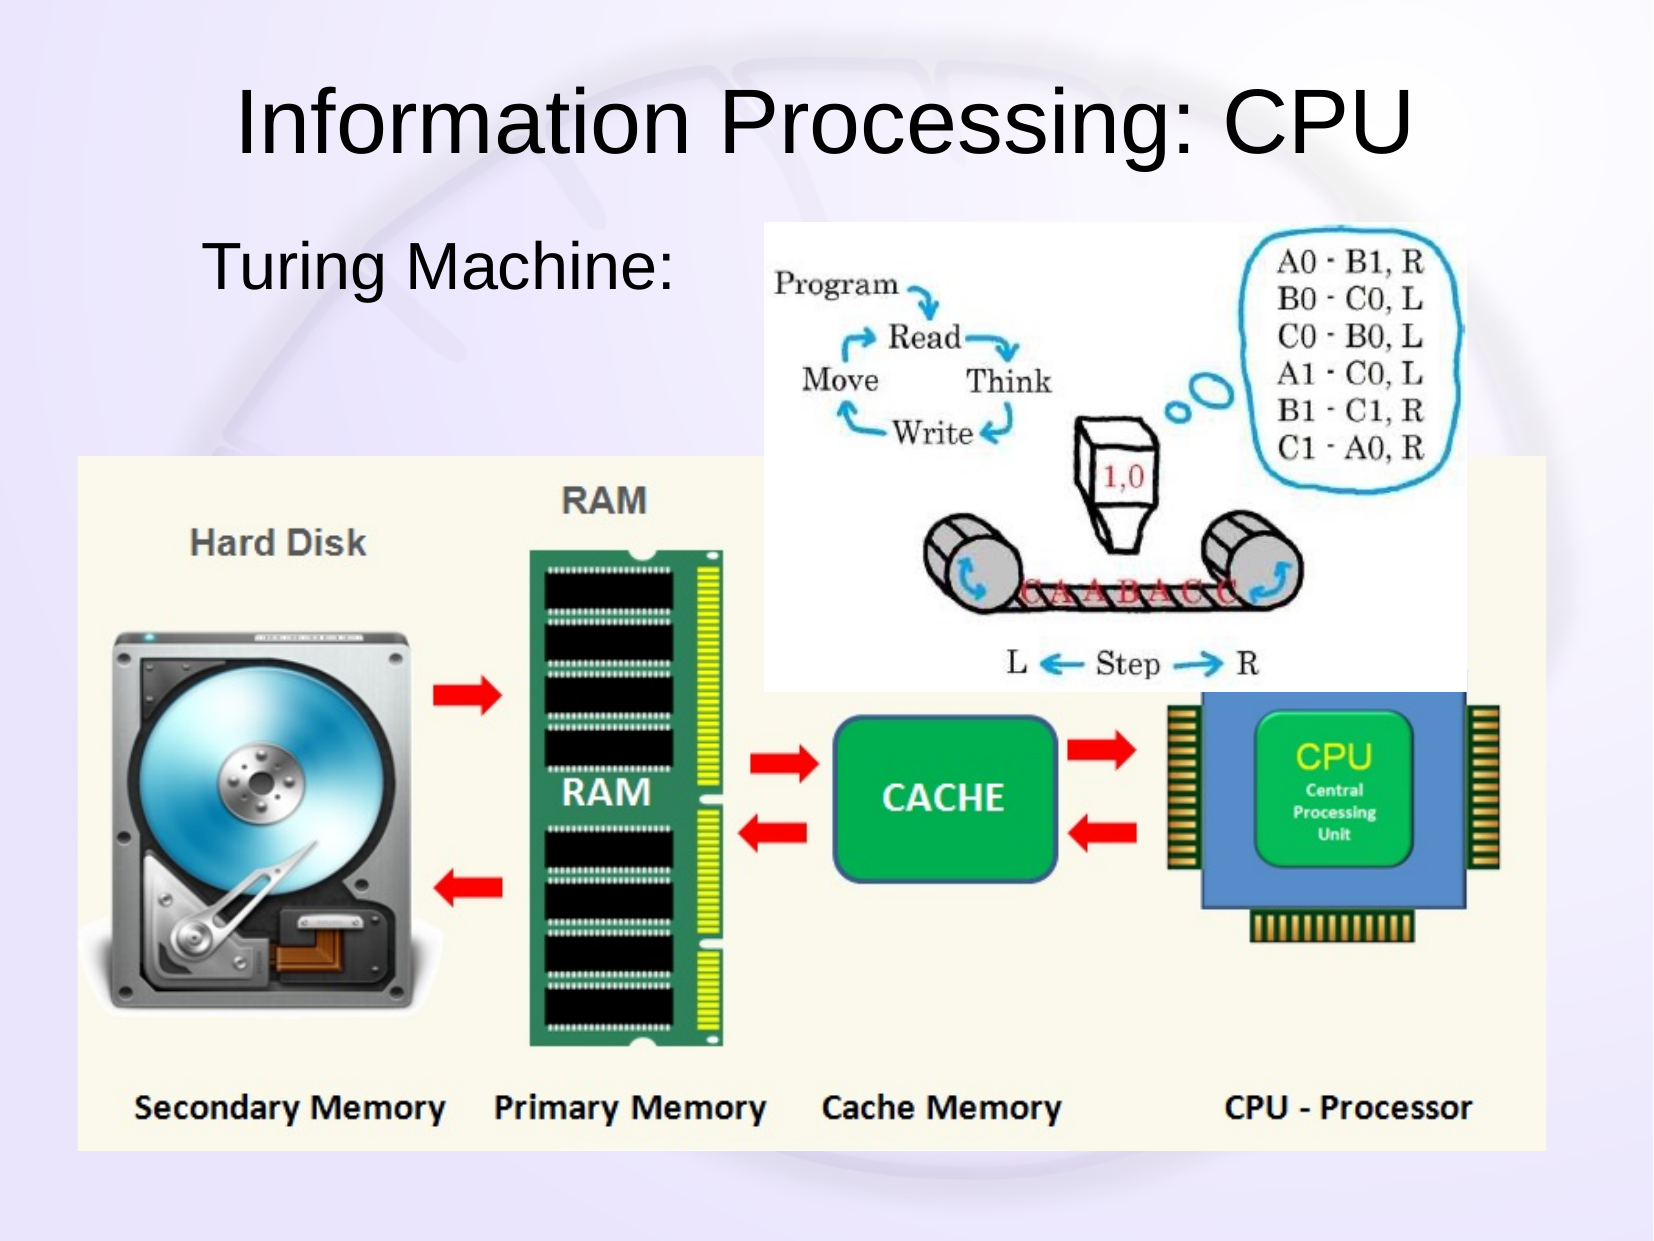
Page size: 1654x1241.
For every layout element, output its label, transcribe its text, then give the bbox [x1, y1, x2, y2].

picture [0, 0, 1654, 1241]
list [763, 221, 1467, 692]
text_box Turing Machine: [186, 222, 752, 312]
title Information Processing: CPU [82, 49, 1571, 196]
